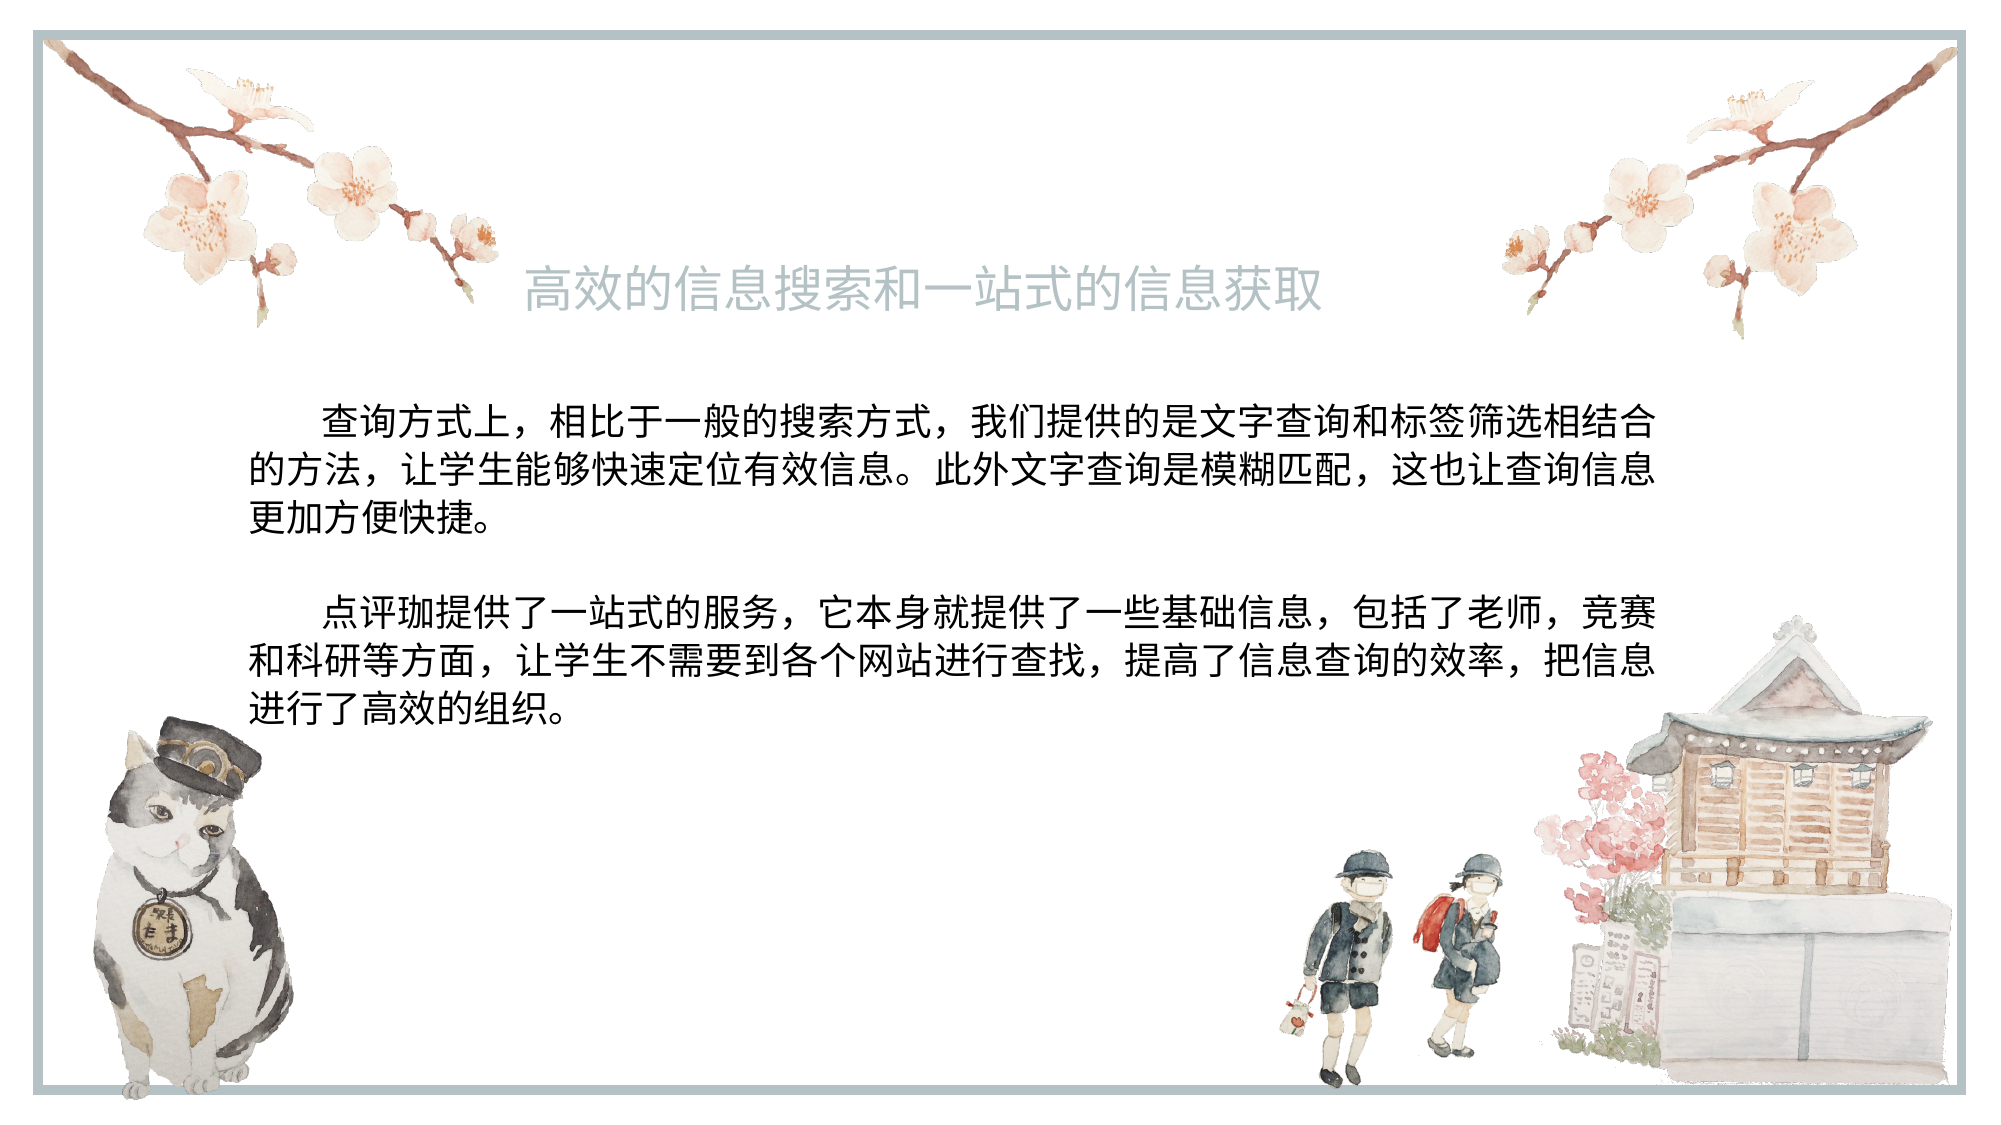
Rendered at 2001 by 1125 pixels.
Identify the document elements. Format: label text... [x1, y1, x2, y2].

picture [38, 34, 514, 345]
picture [1486, 46, 1962, 357]
text_box 查询方式上，相比于一般的搜索方式，我们提供的是文字查询和标签筛选相结合的方法，让学生能够快速定位有效信息。此外文字查询是模糊匹配，这也让查询信息更加方便快捷。 点评珈提供了一站式的服务，它本身就提供了一些基础信息，包括了老师，竞赛和科研等方面，让学生不需要到各个网站进行查找，提高了信息查询的效率，把信息进行了高效的组织。 [233, 342, 1672, 783]
text_box 高效的信息搜索和一站式的信息获取 [514, 249, 1352, 325]
text_box [327, 783, 1531, 1091]
picture [1269, 588, 1981, 1125]
picture [38, 684, 327, 1124]
text_box [37, 34, 233, 1091]
text_box [514, 34, 1963, 588]
